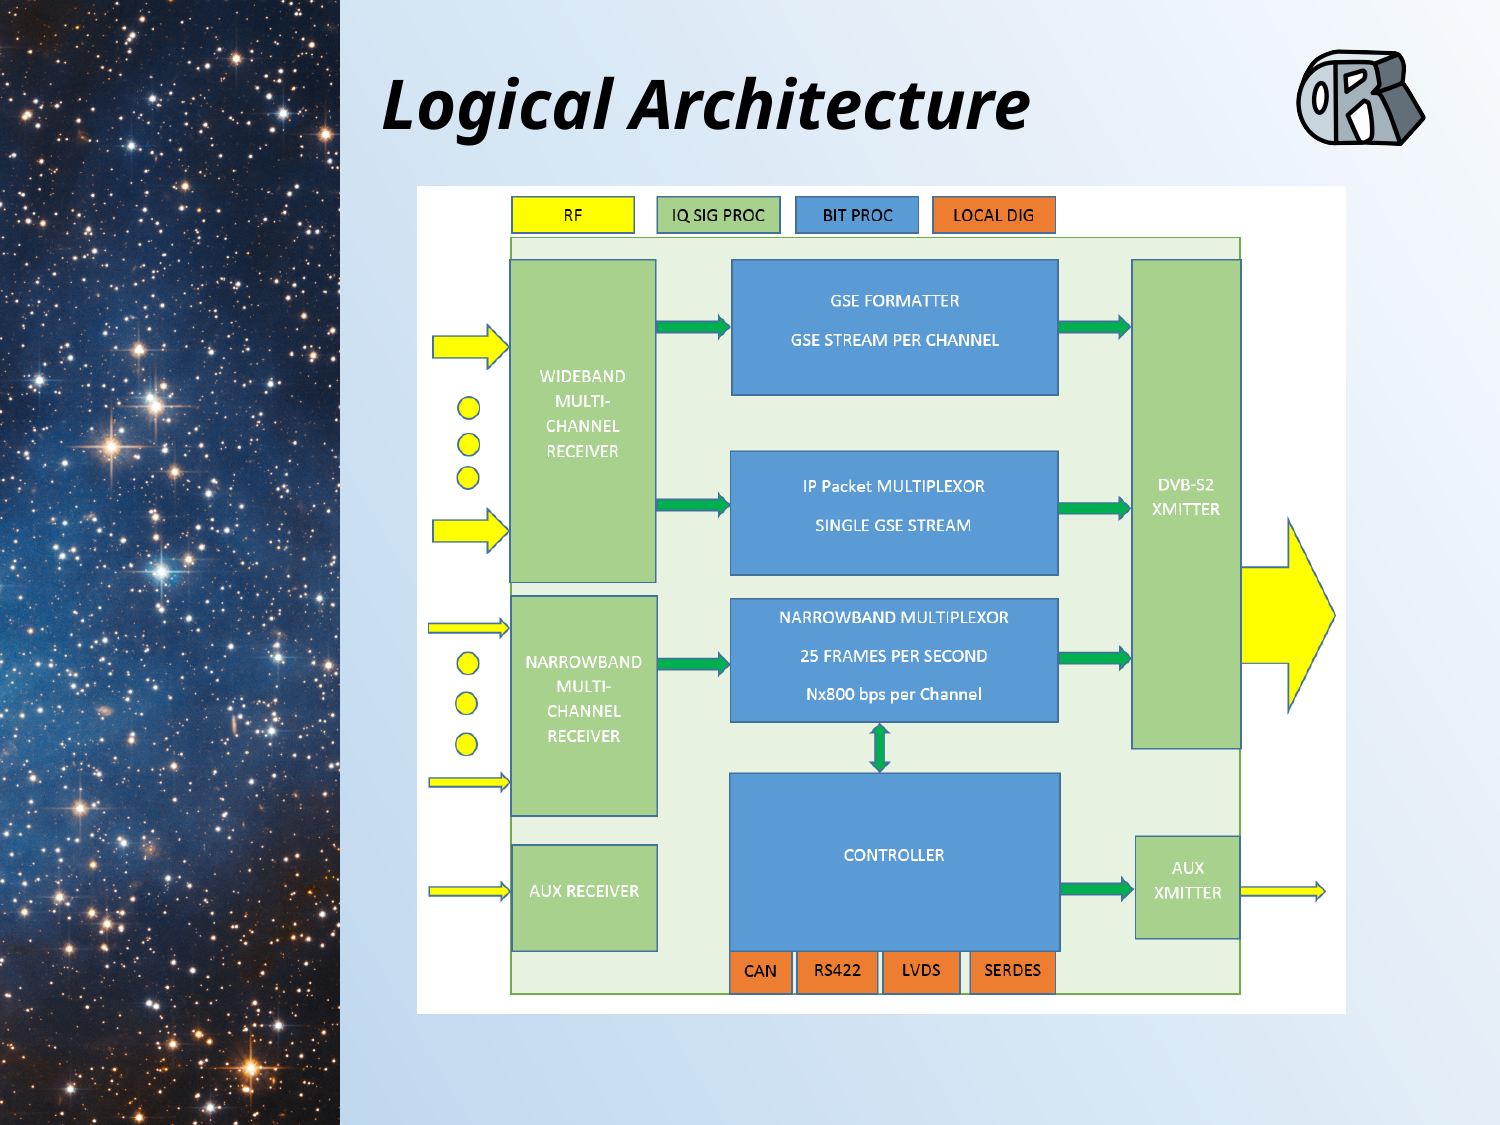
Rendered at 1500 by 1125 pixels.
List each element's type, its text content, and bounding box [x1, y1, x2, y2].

picture [0, 0, 340, 1125]
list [417, 186, 1346, 1014]
picture [1260, 0, 1458, 197]
title Logical Architecture [366, 59, 1397, 156]
